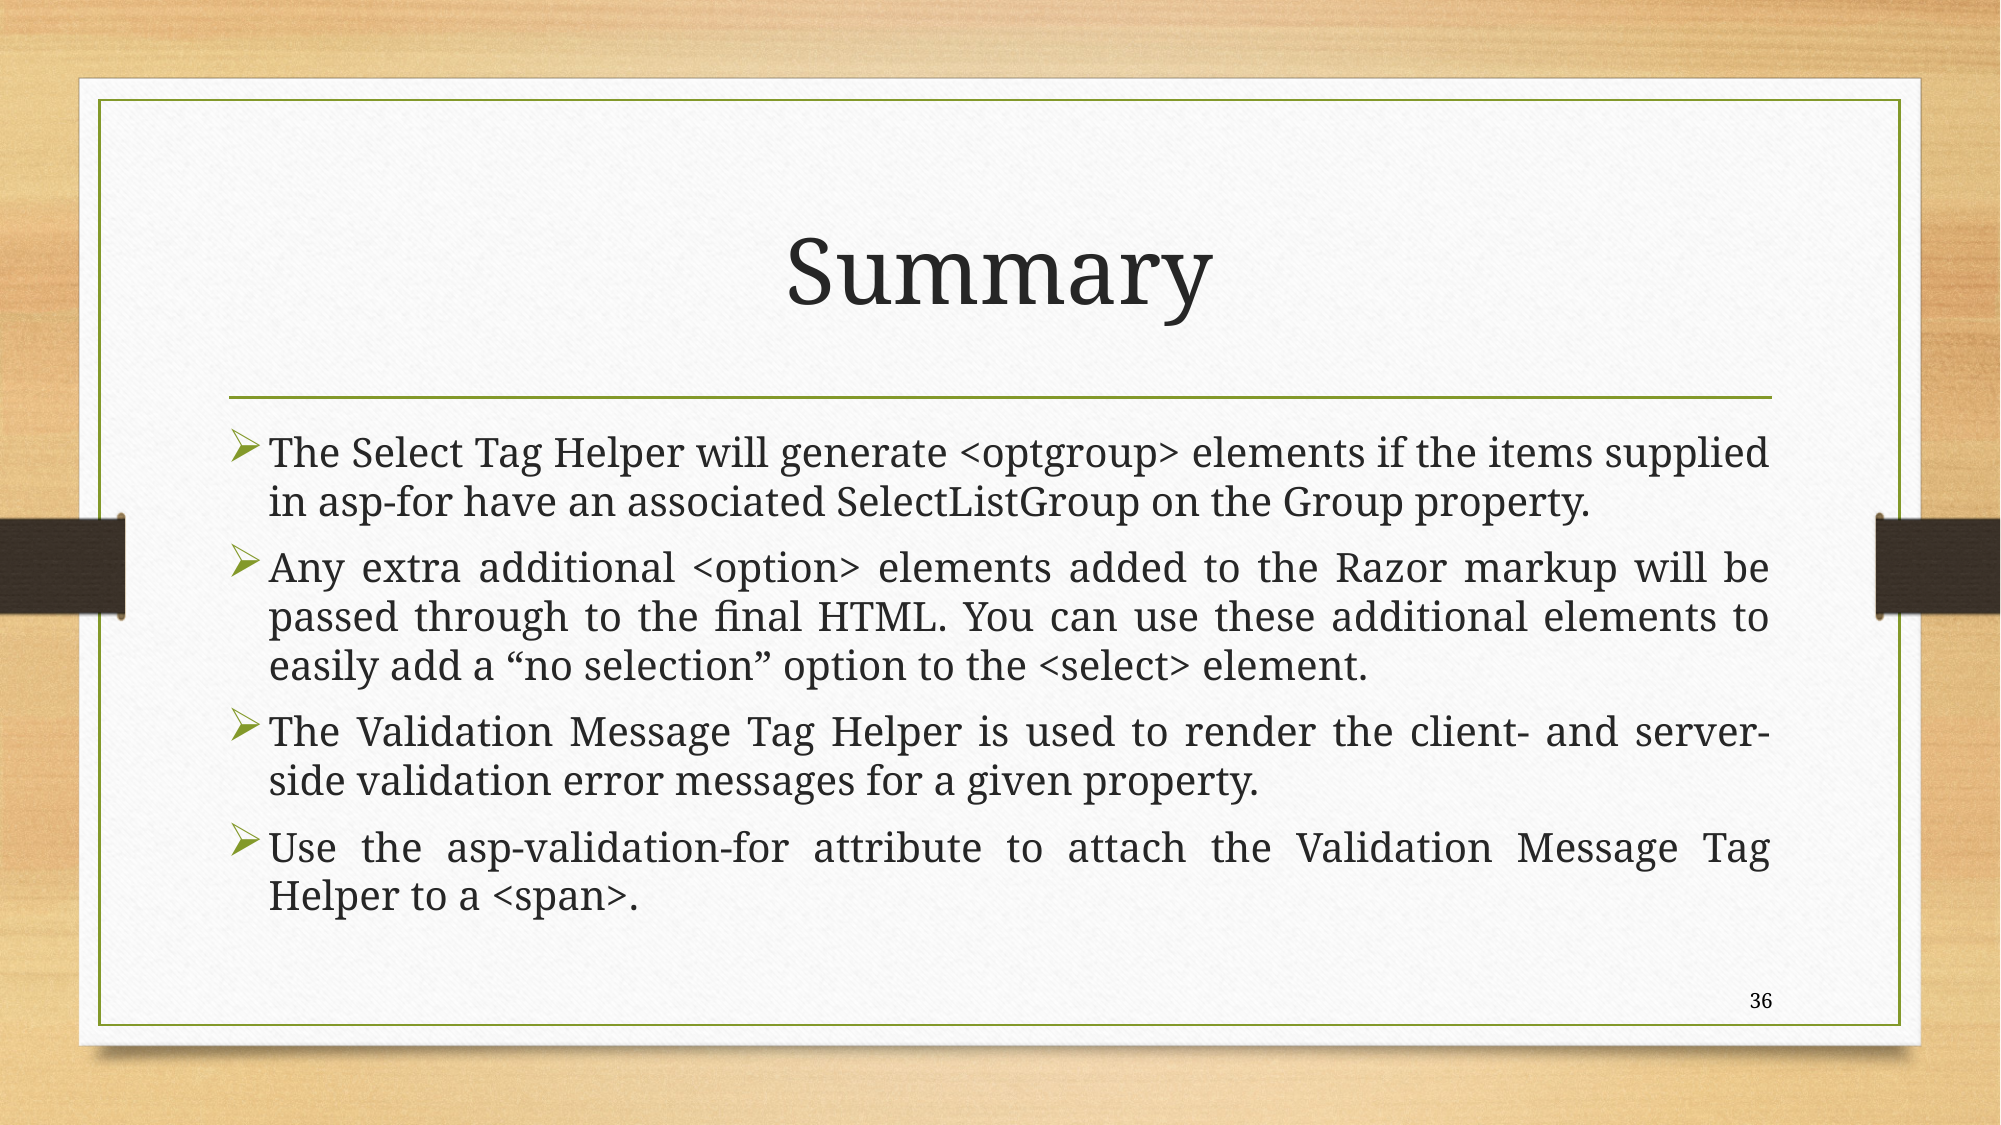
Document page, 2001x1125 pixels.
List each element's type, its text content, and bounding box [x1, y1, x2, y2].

slide_number 36 [1698, 979, 1788, 1025]
picture [0, 0, 2001, 1125]
title Summary [212, 161, 1788, 375]
list The Select Tag Helper will generate <optgroup> elements if the items supplied in asp-for have an associated SelectListGroup on the Group property. Any extra additional <option> elements added to the Razor markup will be passed through to the final HTML. You can use these additional elements to easily add a “no selection” option to the <select> element. The Validation Message Tag Helper is used to render the client- and server-side validation error messages for a given property. Use the asp-validation-for attribute to attach the Validation Message Tag Helper to a <span>. [212, 419, 1788, 964]
